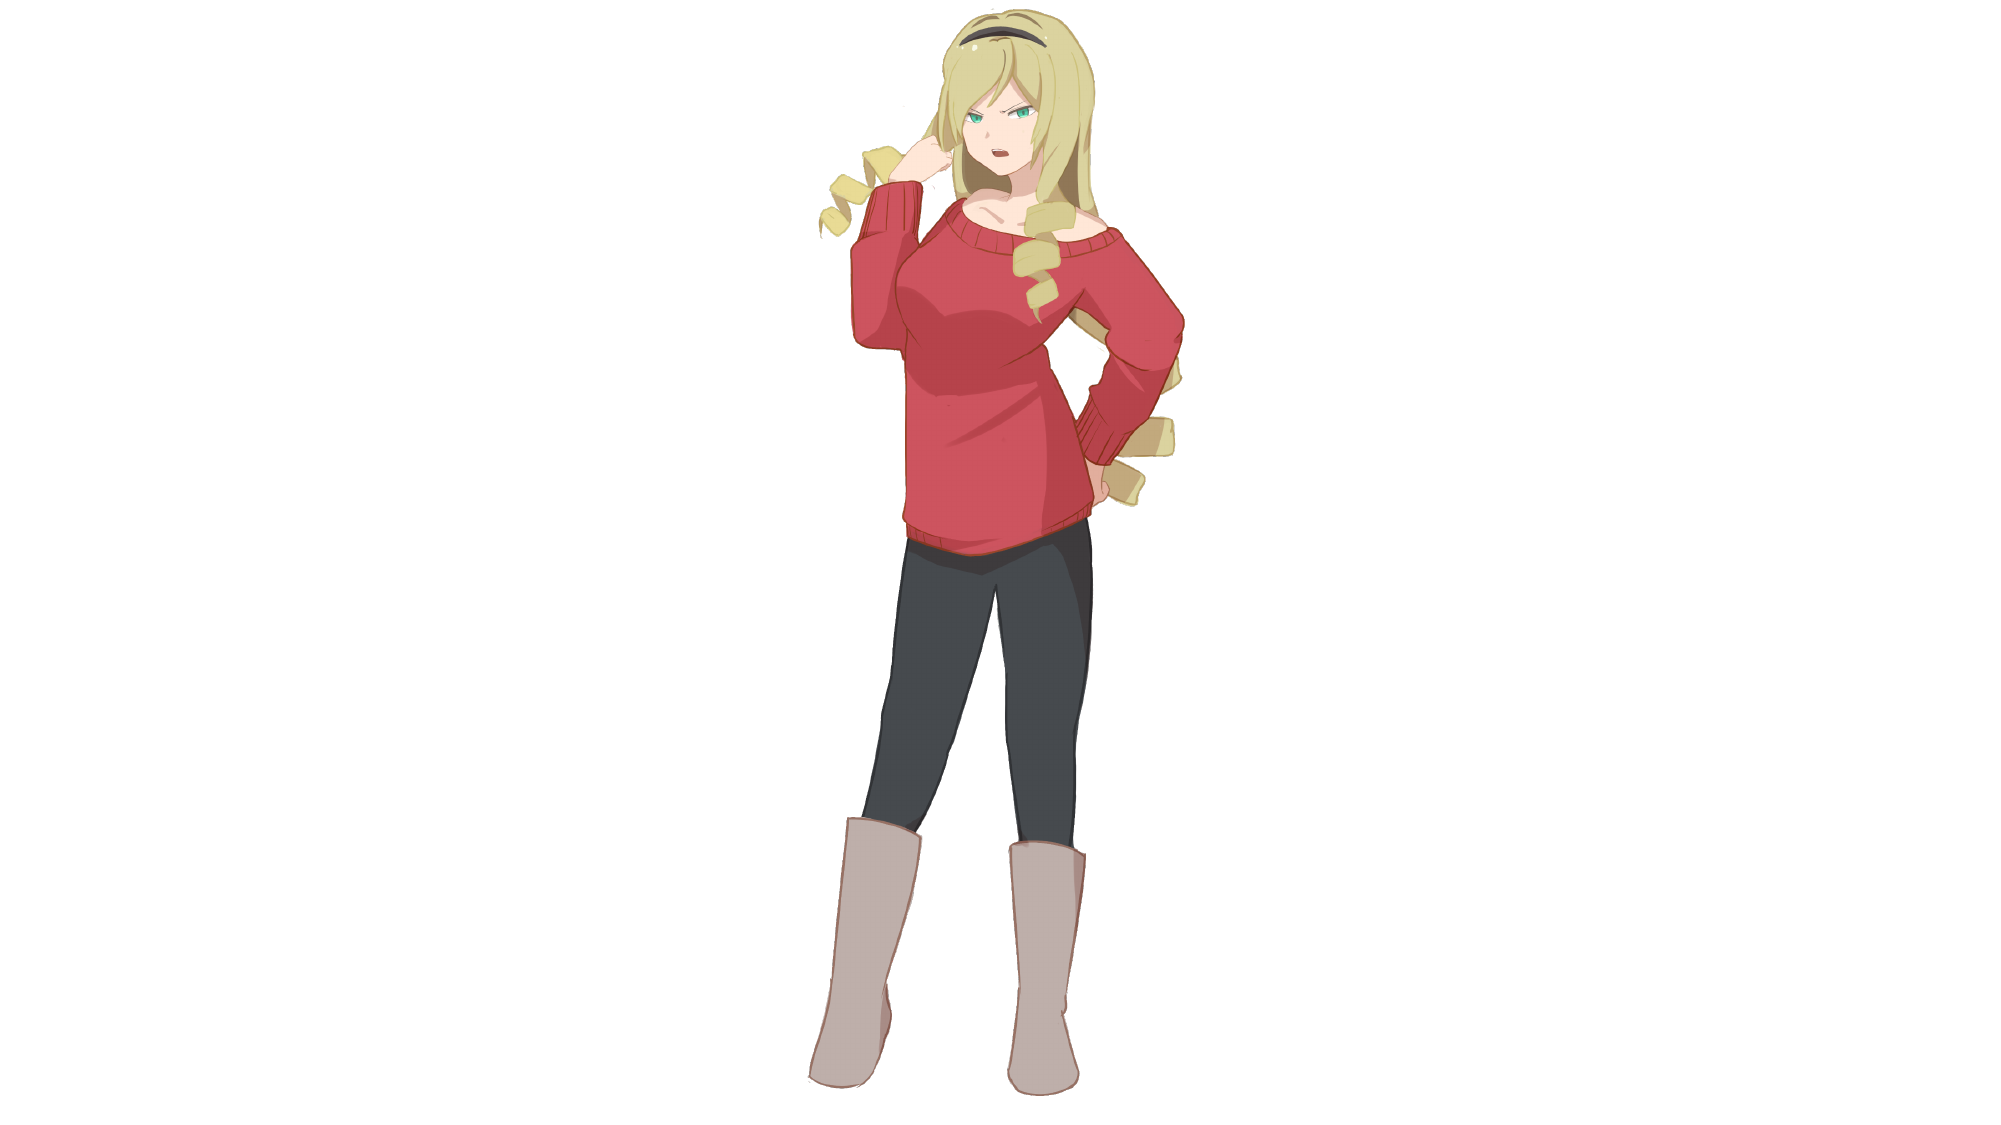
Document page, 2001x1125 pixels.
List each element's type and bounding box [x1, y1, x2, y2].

picture [601, 0, 1398, 1125]
